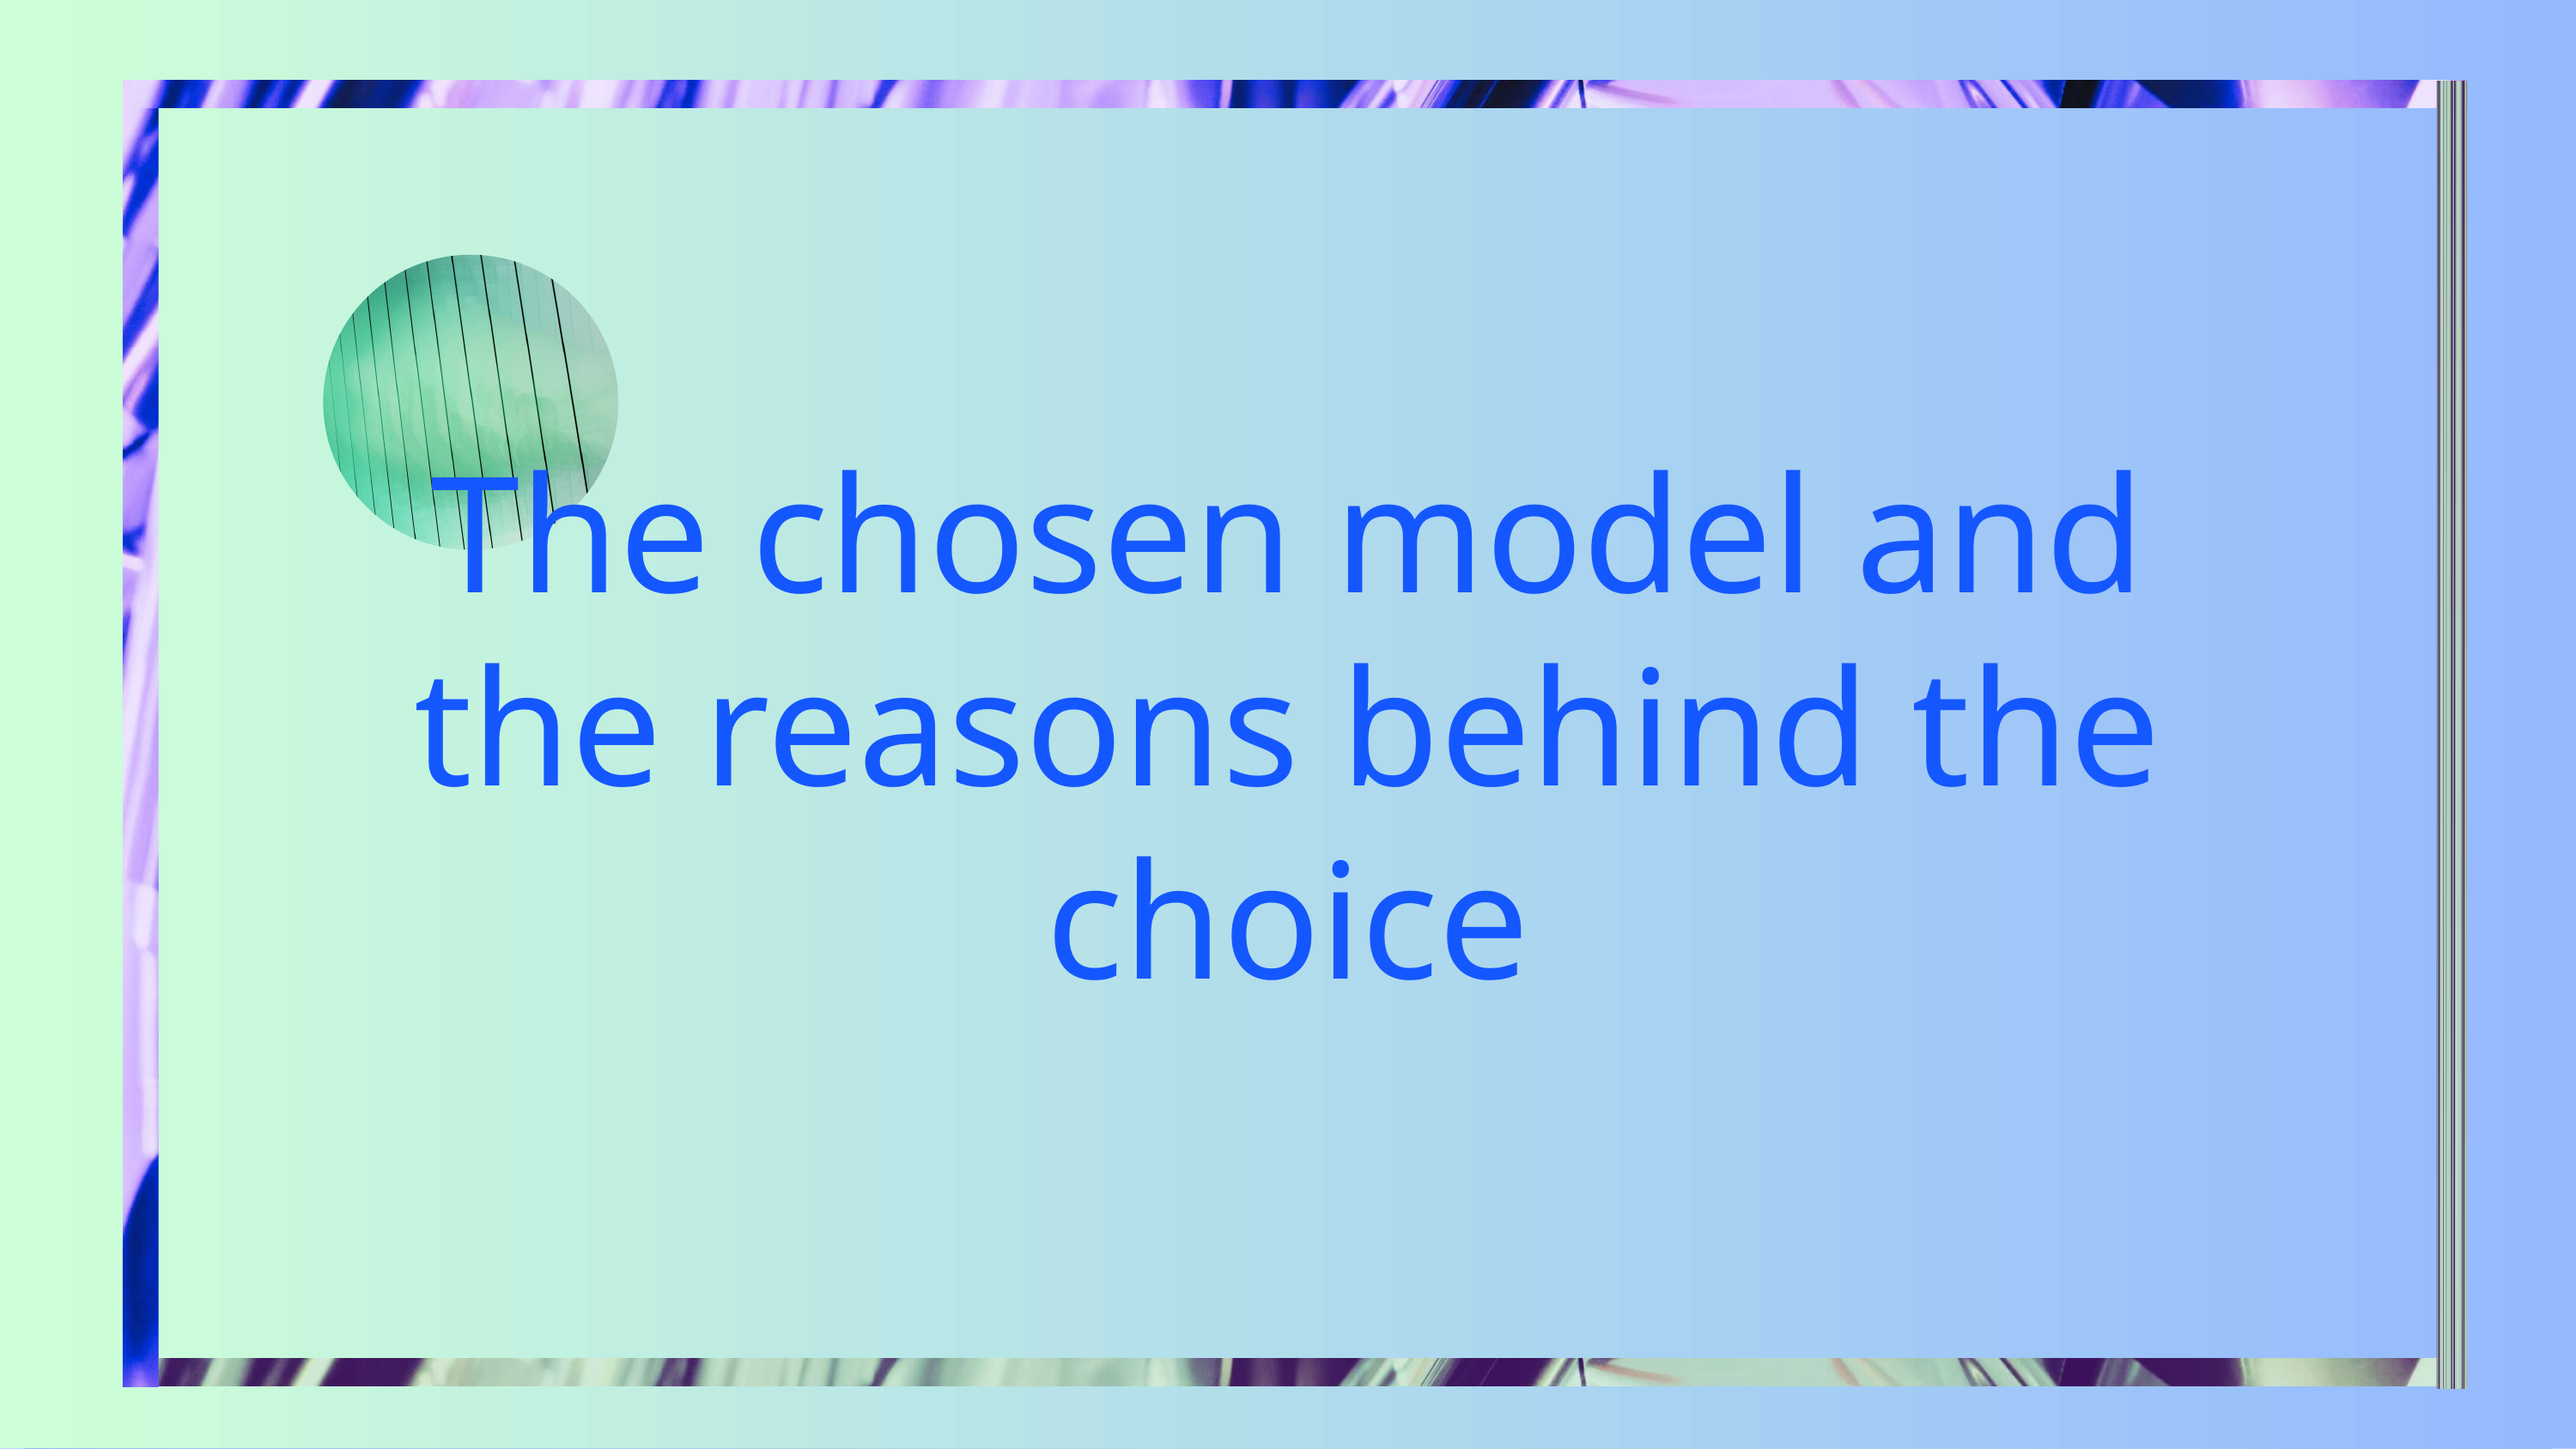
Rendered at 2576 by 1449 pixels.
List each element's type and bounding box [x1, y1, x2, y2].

text_box [122, 79, 2468, 1389]
